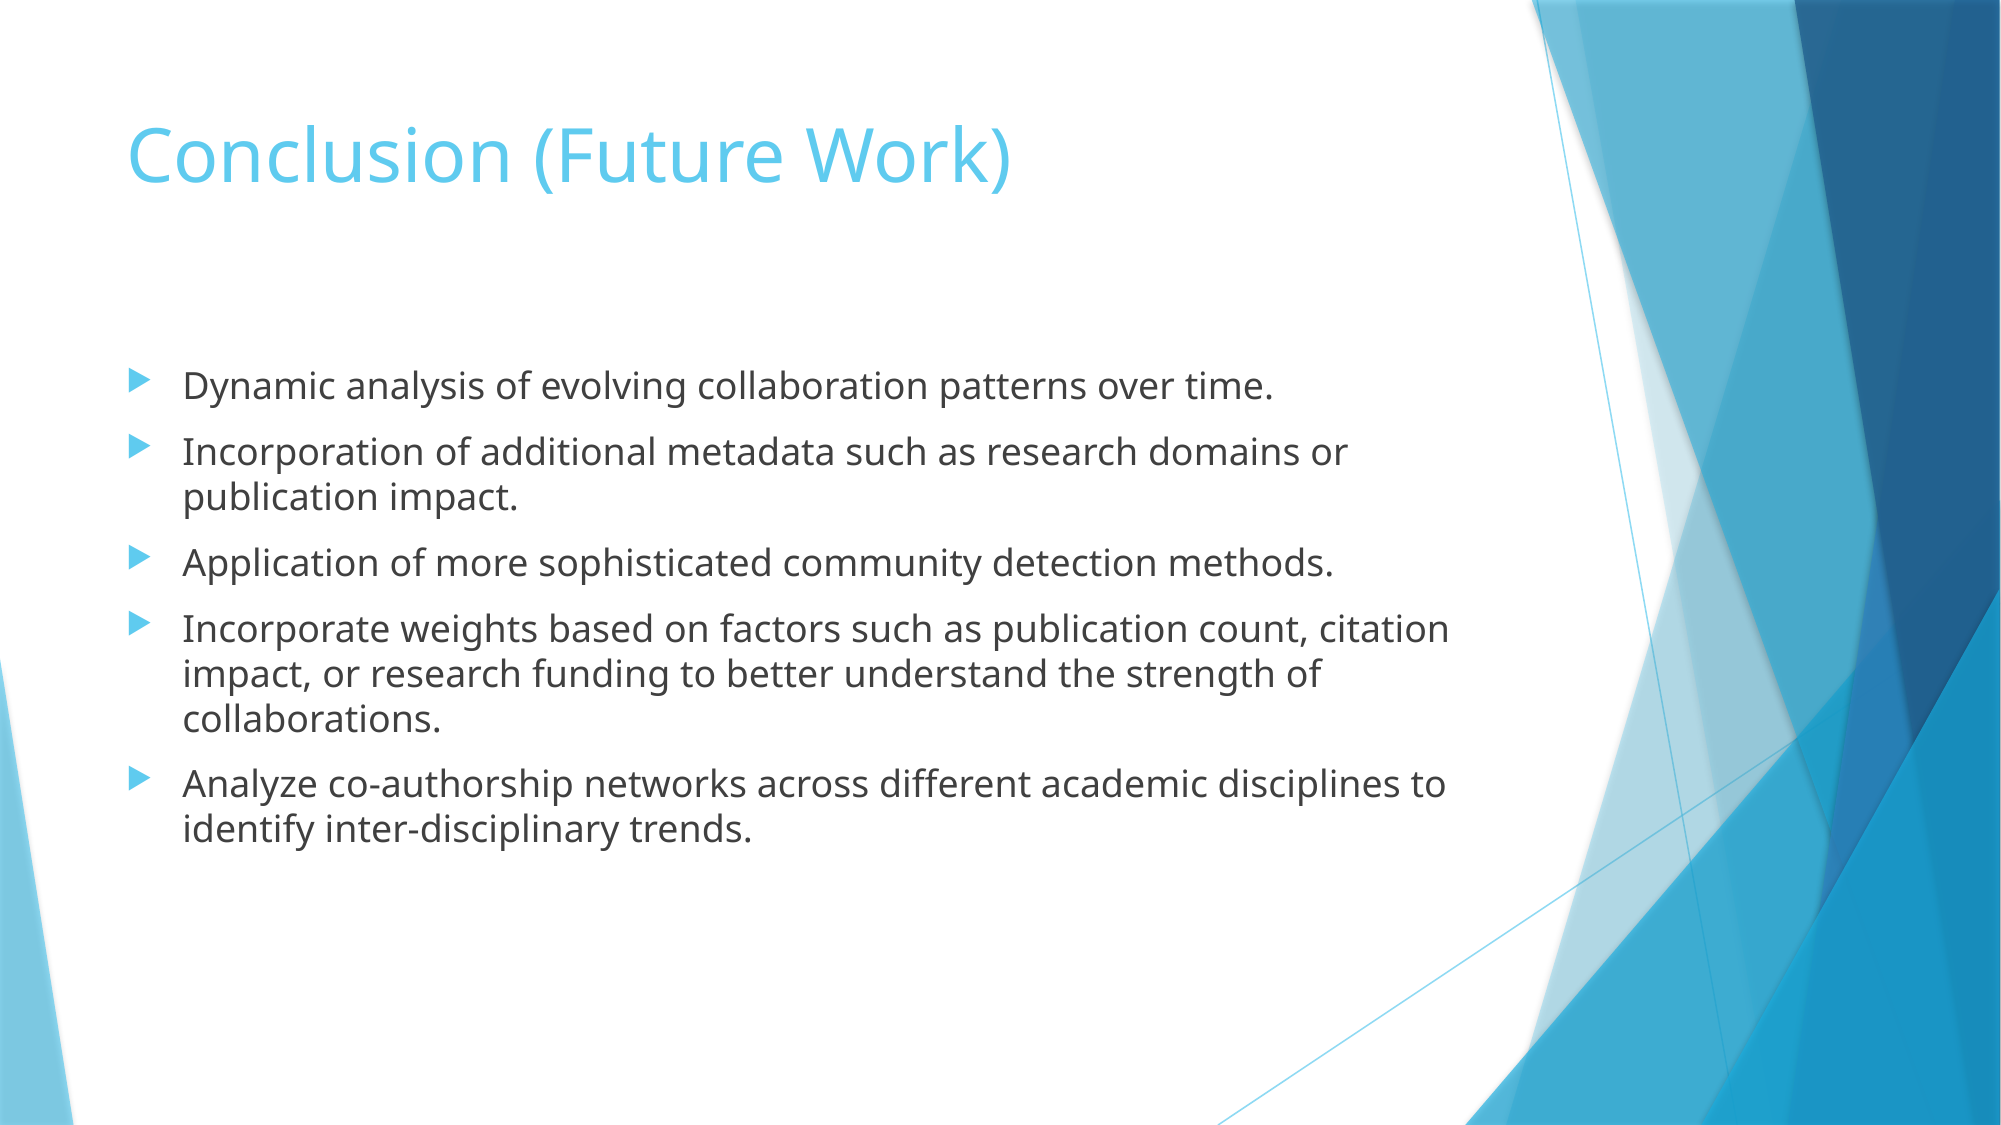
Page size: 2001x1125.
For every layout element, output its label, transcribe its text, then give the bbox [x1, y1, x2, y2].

title Conclusion (Future Work) [111, 99, 1522, 317]
list Dynamic analysis of evolving collaboration patterns over time. Incorporation of additional metadata such as research domains or publication impact. Application of more sophisticated community detection methods. Incorporate weights based on factors such as publication count, citation impact, or research funding to better understand the strength of collaborations. Analyze co-authorship networks across different academic disciplines to identify inter-disciplinary trends. [111, 354, 1522, 992]
